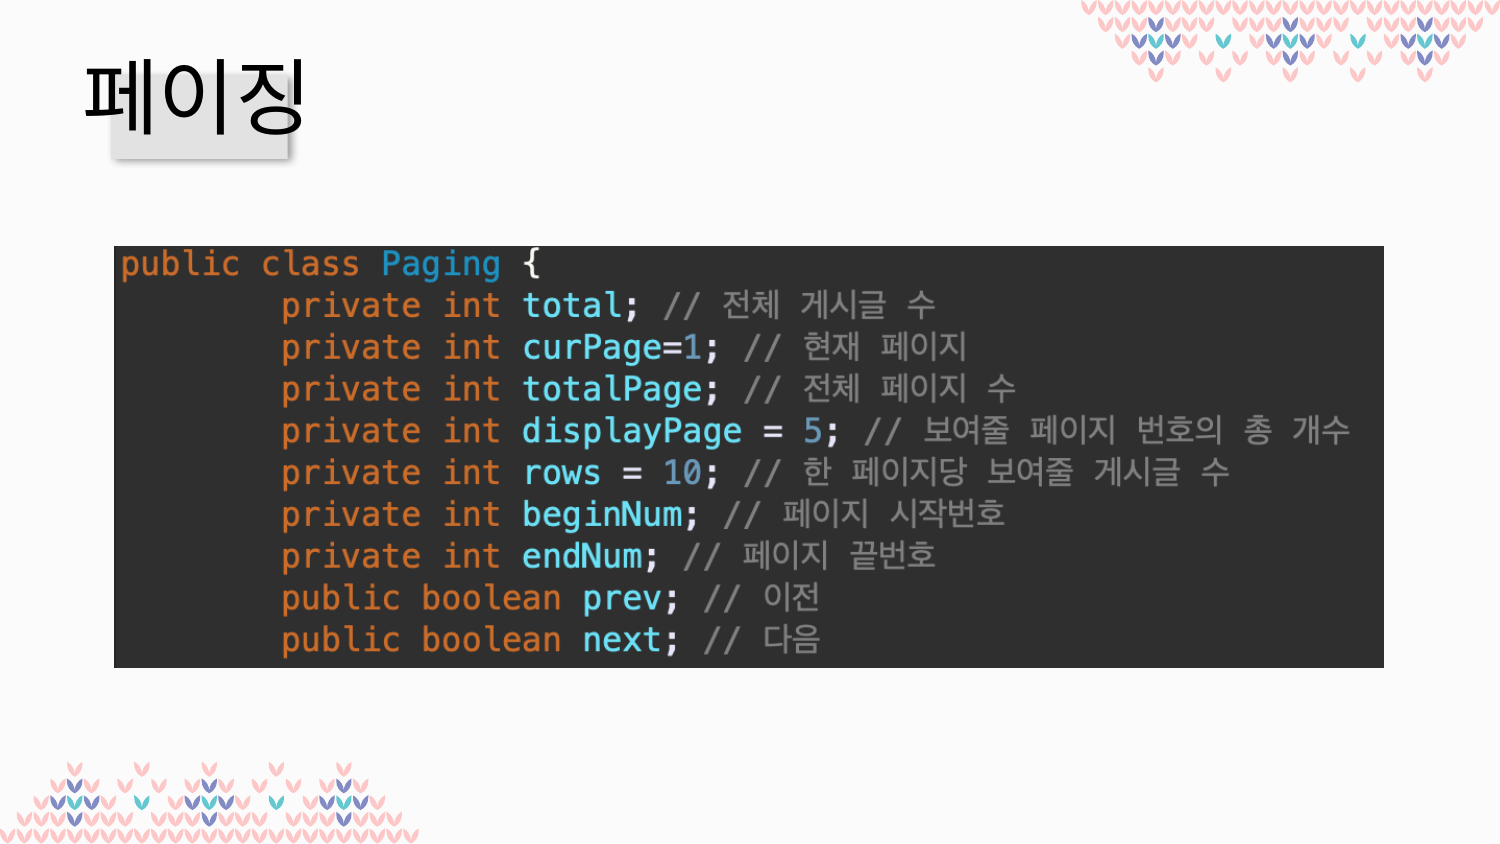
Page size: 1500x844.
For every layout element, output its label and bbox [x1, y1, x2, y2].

picture [114, 246, 1384, 668]
text_box [106, 37, 289, 160]
